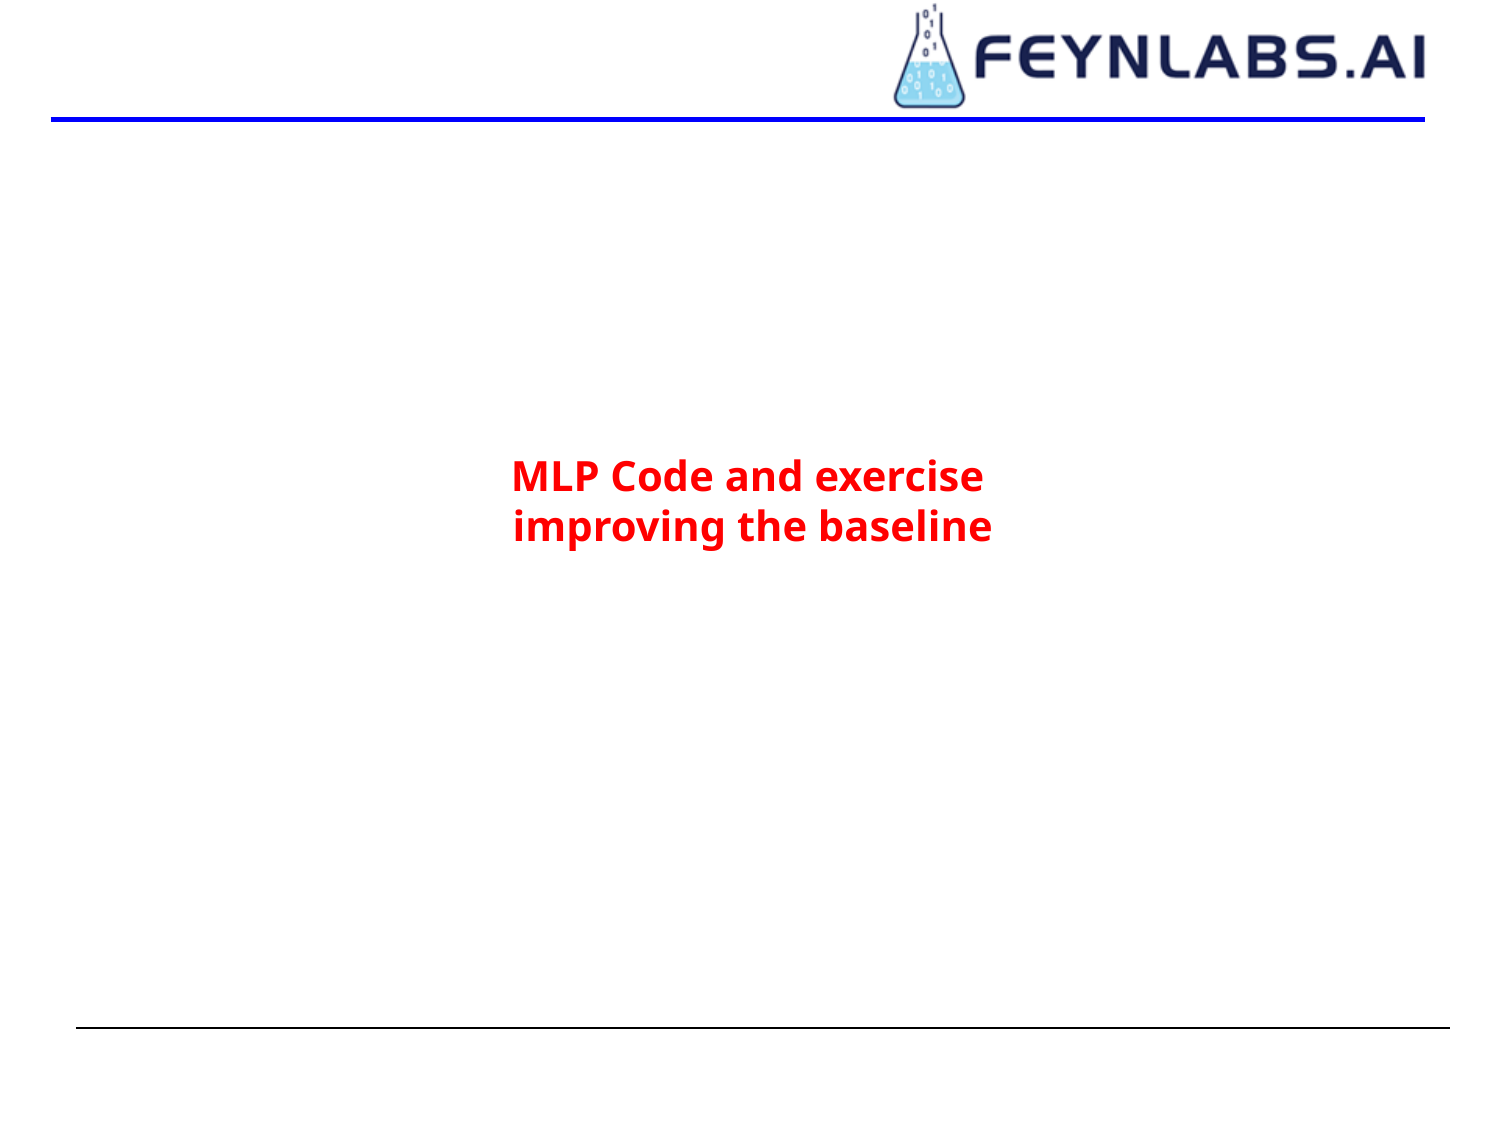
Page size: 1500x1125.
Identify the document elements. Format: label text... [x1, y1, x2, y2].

text_box MLP Code and exercise improving the baseline [146, 442, 1359, 600]
picture [888, 0, 1434, 113]
